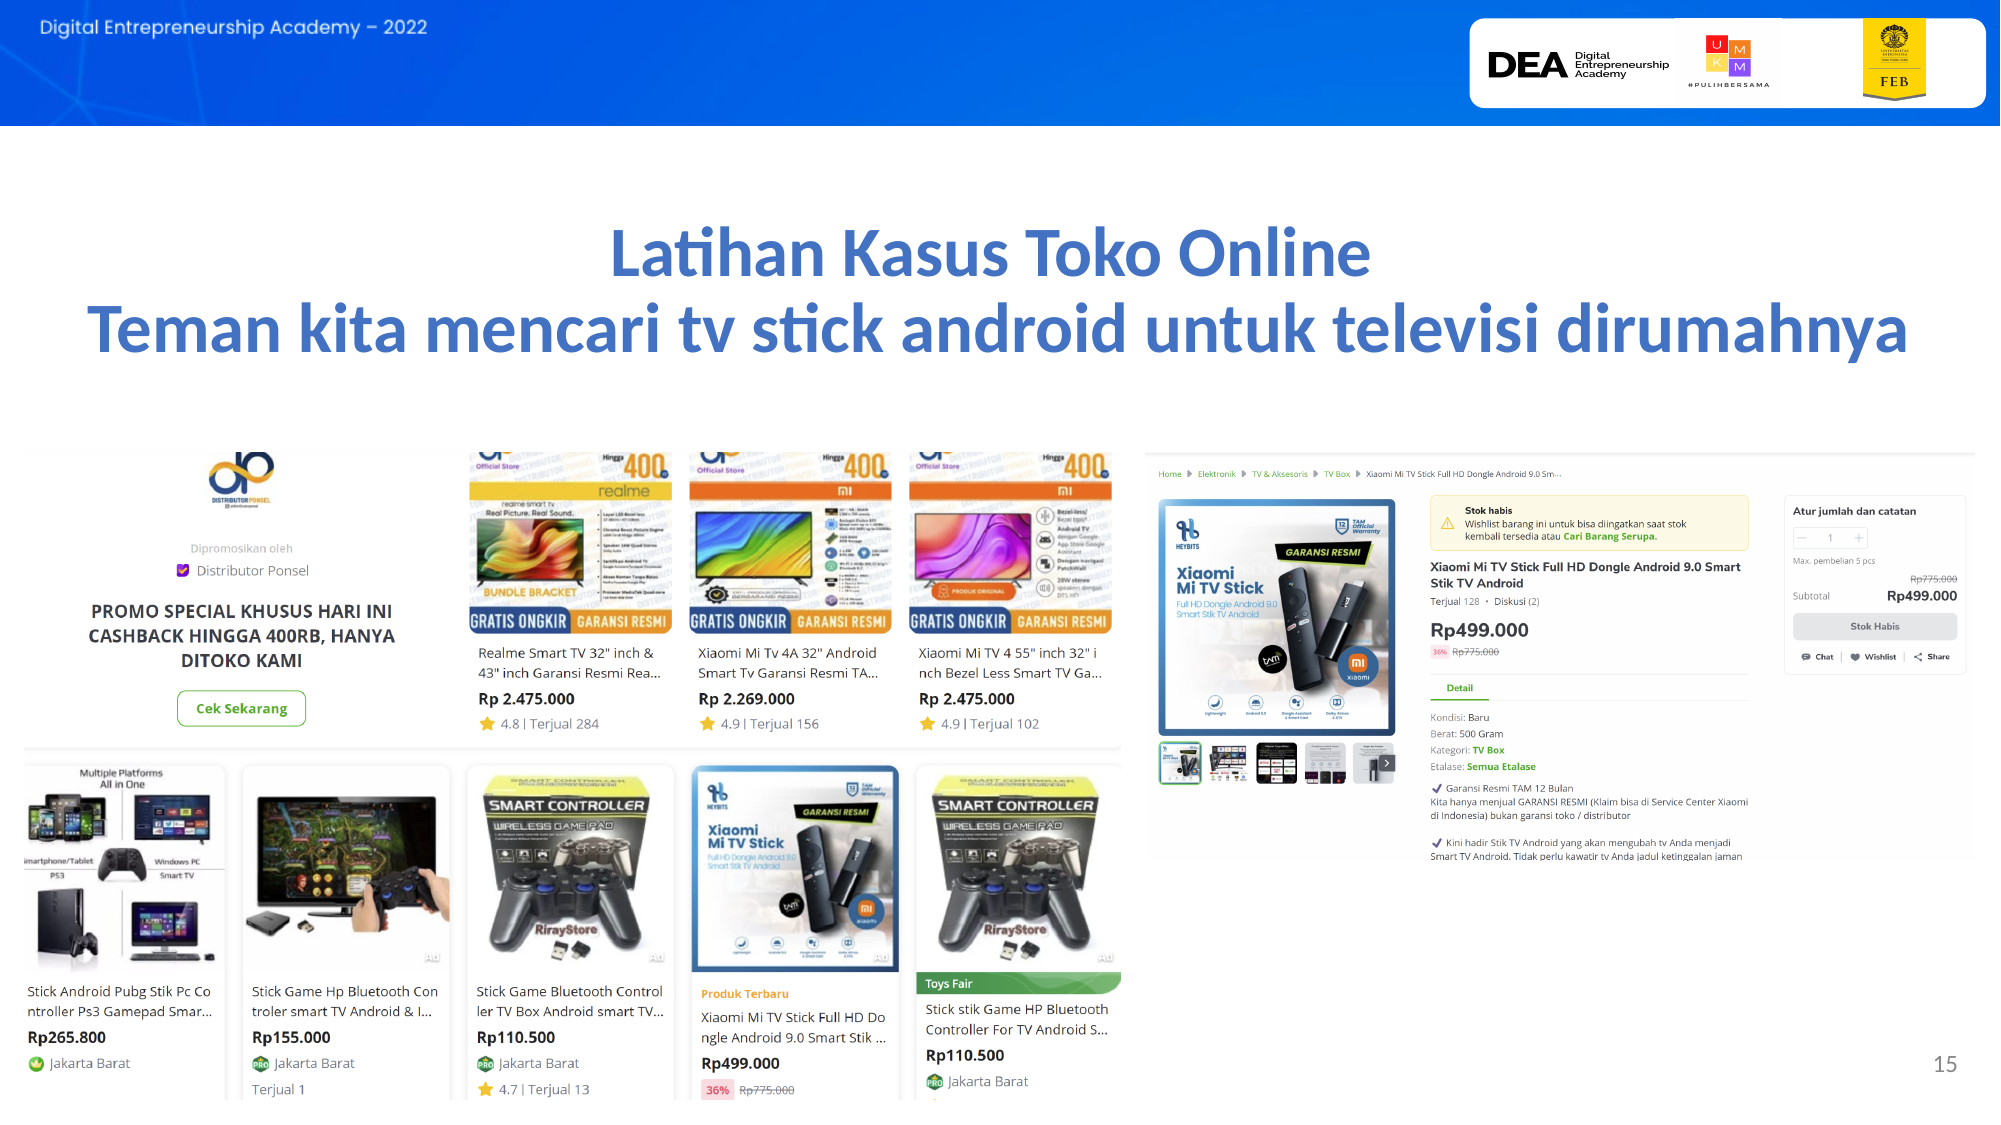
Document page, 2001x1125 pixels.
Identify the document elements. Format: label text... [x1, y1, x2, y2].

picture [24, 452, 1121, 1101]
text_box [1451, 10, 1987, 115]
title Latihan Kasus Toko Online Teman kita mencari tv stick android untuk televisi dirumahnya [68, 155, 1932, 428]
picture [0, 0, 2000, 126]
slide_number ‹#› [1853, 1019, 1974, 1106]
picture [1145, 452, 1976, 861]
